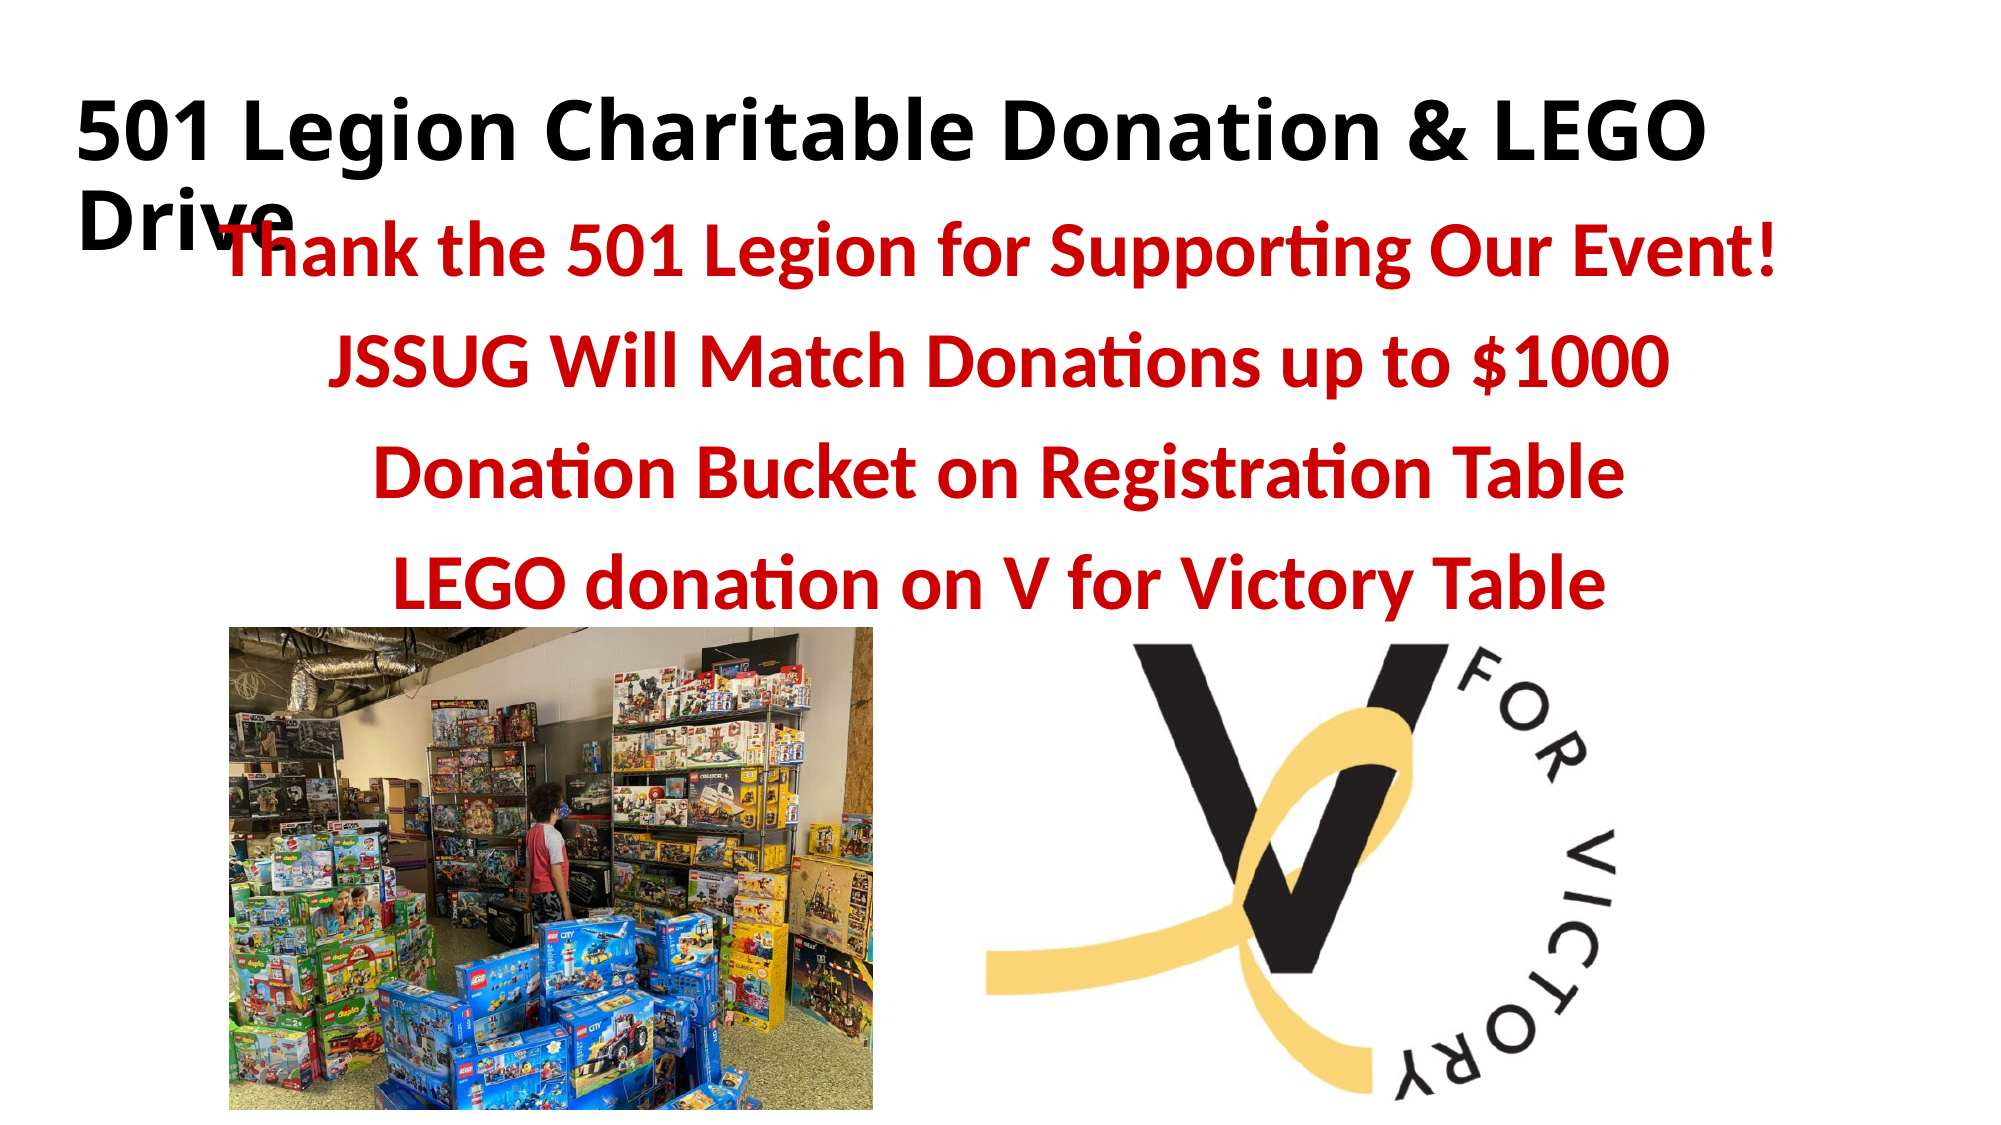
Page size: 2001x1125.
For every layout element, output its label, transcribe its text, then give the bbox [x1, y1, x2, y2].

title 501 Legion Charitable Donation & LEGO Drive [60, 80, 1938, 299]
text_box Thank the 501 Legion for Supporting Our Event! JSSUG Will Match Donations up to $1000 Donation Bucket on Registration Table LEGO donation on V for Victory Table [62, 189, 1938, 696]
picture [229, 627, 873, 1110]
picture [981, 546, 1625, 1125]
